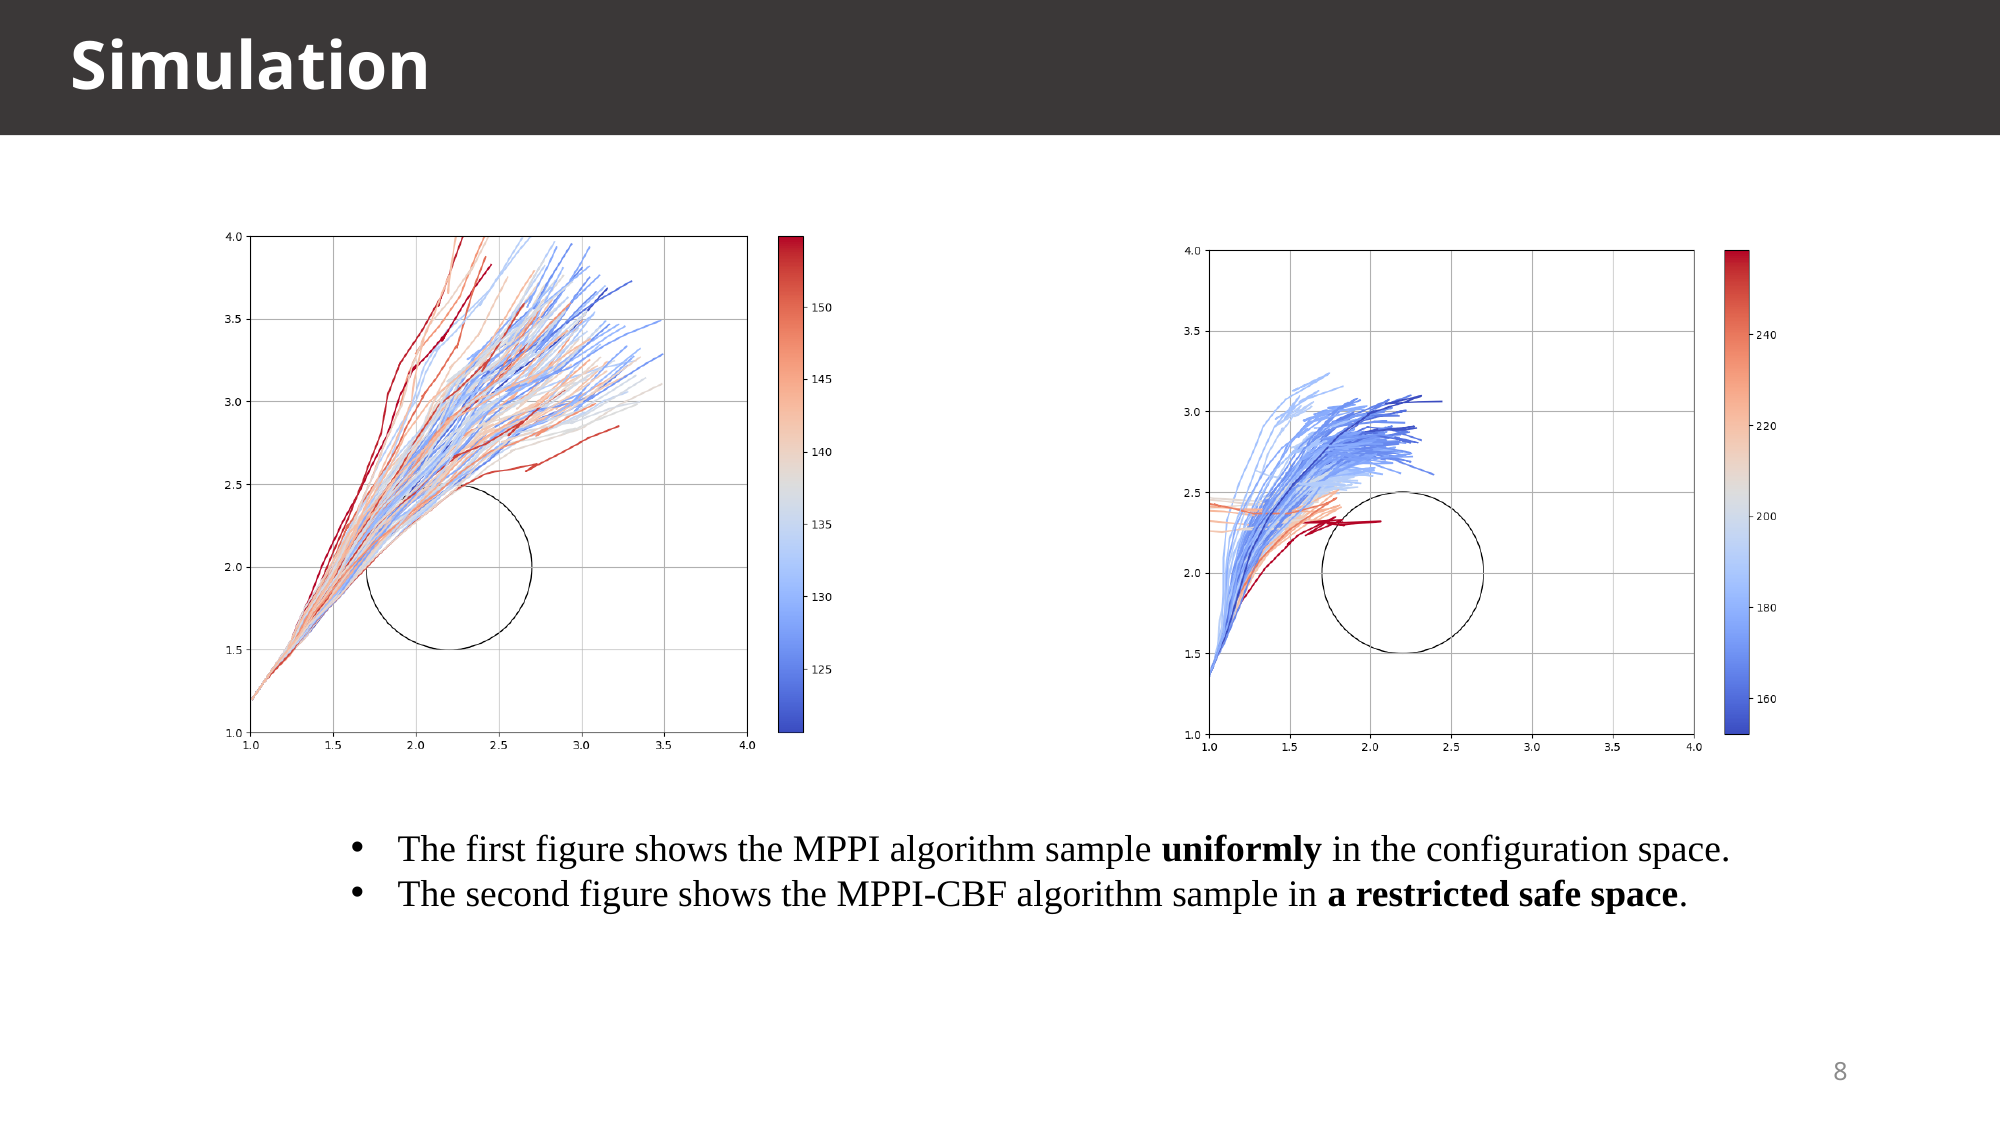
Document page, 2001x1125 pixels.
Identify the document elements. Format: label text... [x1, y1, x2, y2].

picture [1107, 174, 1894, 804]
text_box The first figure shows the MPPI algorithm sample uniformly in the configuration space. The second figure shows the MPPI-CBF algorithm sample in a restricted safe space. [336, 816, 2000, 922]
slide_number 8 [1412, 1042, 1863, 1103]
text_box Simulation [55, 15, 1781, 121]
picture [146, 158, 952, 803]
text_box [0, 0, 2000, 136]
